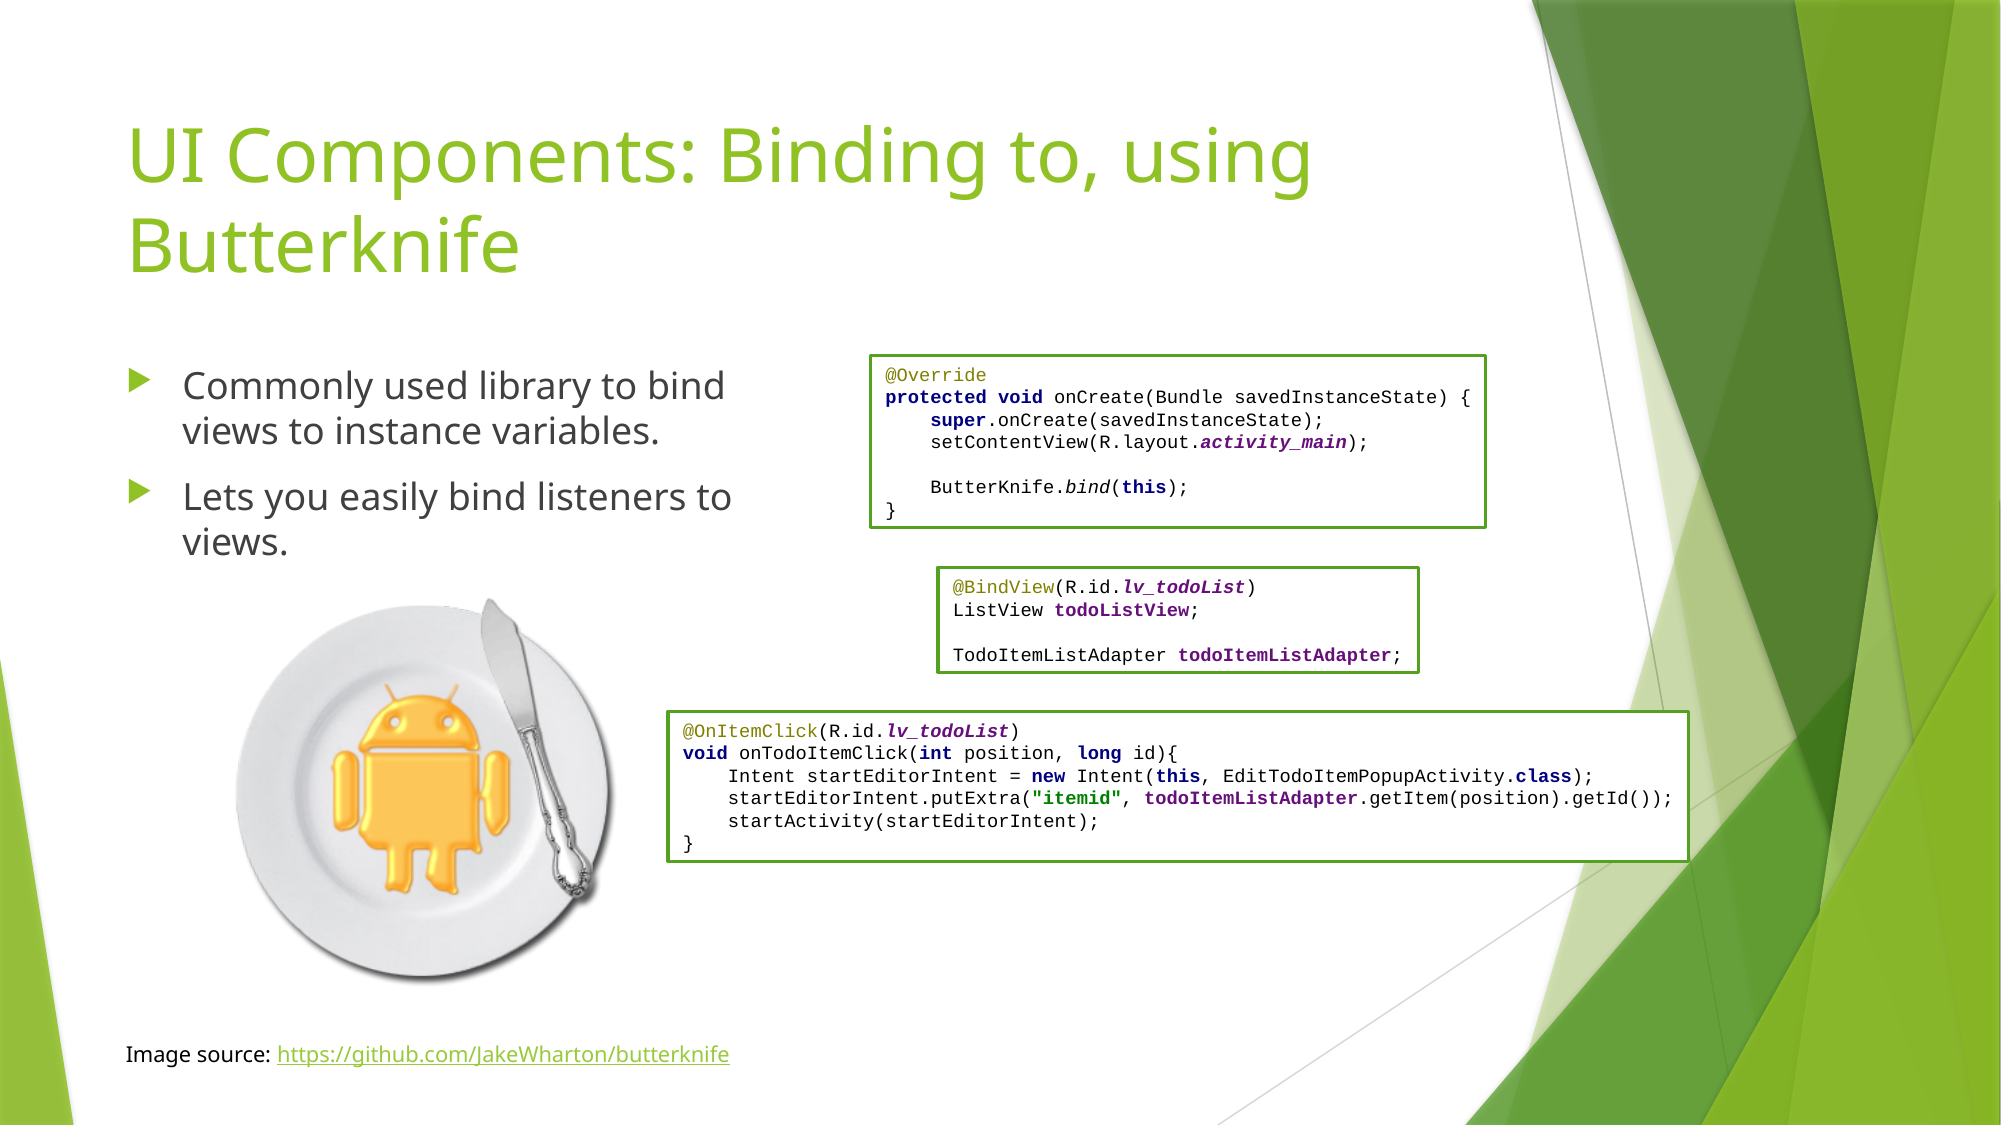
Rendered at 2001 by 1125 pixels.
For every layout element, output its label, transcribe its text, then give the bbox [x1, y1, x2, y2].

text_box @BindView(R.id.lv_todoList) ListView todoListView; TodoItemListAdapter todoItemListAdapter; [936, 566, 1420, 674]
text_box @Override protected void onCreate(Bundle savedInstanceState) { super.onCreate(savedInstanceState); setContentView(R.layout.activity_main); ButterKnife.bind(this); } [869, 354, 1487, 529]
list Commonly used library to bind views to instance variables. Lets you easily bind listeners to views. [111, 354, 798, 992]
picture [224, 596, 621, 992]
text_box @OnItemClick(R.id.lv_todoList) void onTodoItemClick(int position, long id){ Intent startEditorIntent = new Intent(this, EditTodoItemPopupActivity.class); startEditorIntent.putExtra("itemid", todoItemListAdapter.getItem(position).getId()); startActivity(startEditorIntent); } [666, 710, 1690, 863]
title UI Components: Binding to, using Butterknife [111, 99, 1522, 317]
text_box Image source: https://github.com/JakeWharton/butterknife [111, 1032, 1522, 1078]
